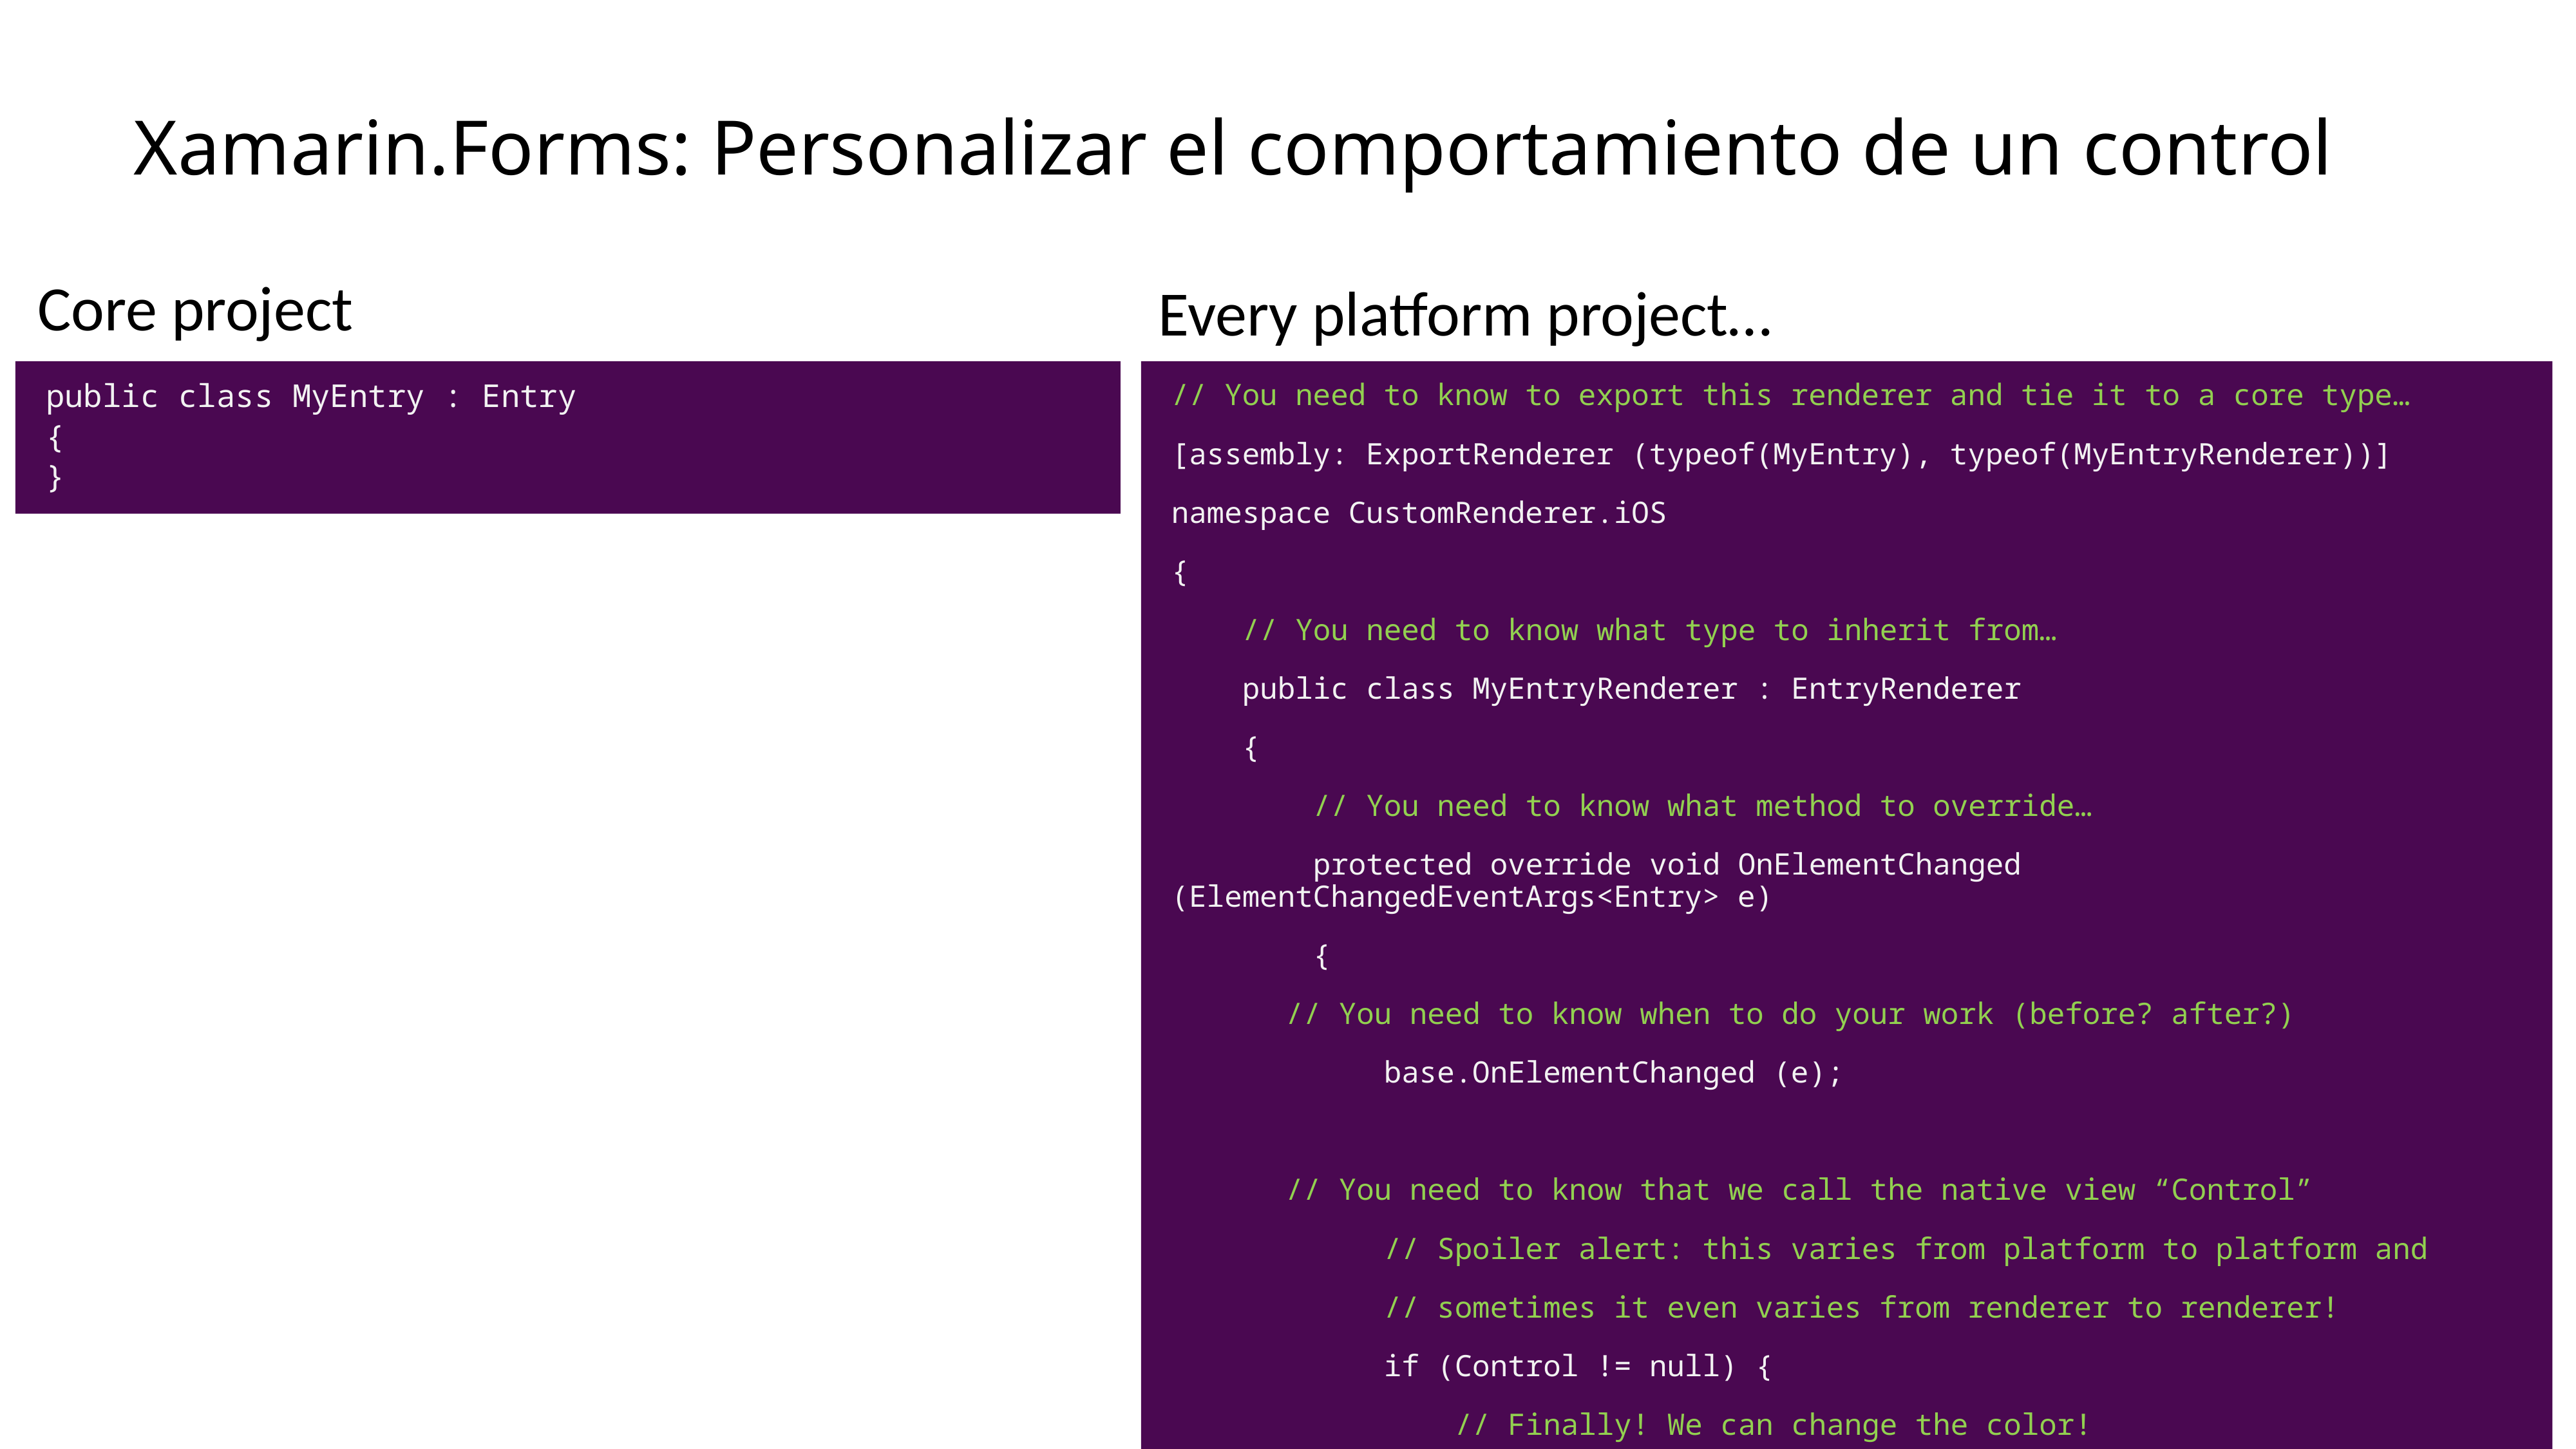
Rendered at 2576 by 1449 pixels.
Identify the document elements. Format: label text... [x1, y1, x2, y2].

title Xamarin.Forms: Personalizar el comportamiento de un control [124, 105, 2452, 196]
text_box public class MyEntry : Entry { } [15, 361, 1121, 514]
text_box Every platform project… [1121, 251, 2090, 381]
text_box Core project [0, 246, 630, 375]
list // You need to know to export this renderer and tie it to a core type… [assembly: ExportRenderer (typeof(MyEntry), typeof(MyEntryRenderer))] namespace CustomRenderer.iOS { // You need to know what type to inherit from… public class MyEntryRenderer : EntryRenderer { // You need to know what method to override… protected override void OnElementChanged (ElementChangedEventArgs<Entry> e) { // You need to know when to do your work (before? after?) base.OnElementChanged (e); // You need to know that we call the native view “Control” // Spoiler alert: this varies from platform to platform and // sometimes it even varies from renderer to renderer! if (Control != null) { // Finally! We can change the color! Control.BackgroundColor = UIColor.FromRGB (204, 153, 255); } } } } [1141, 361, 2553, 1449]
